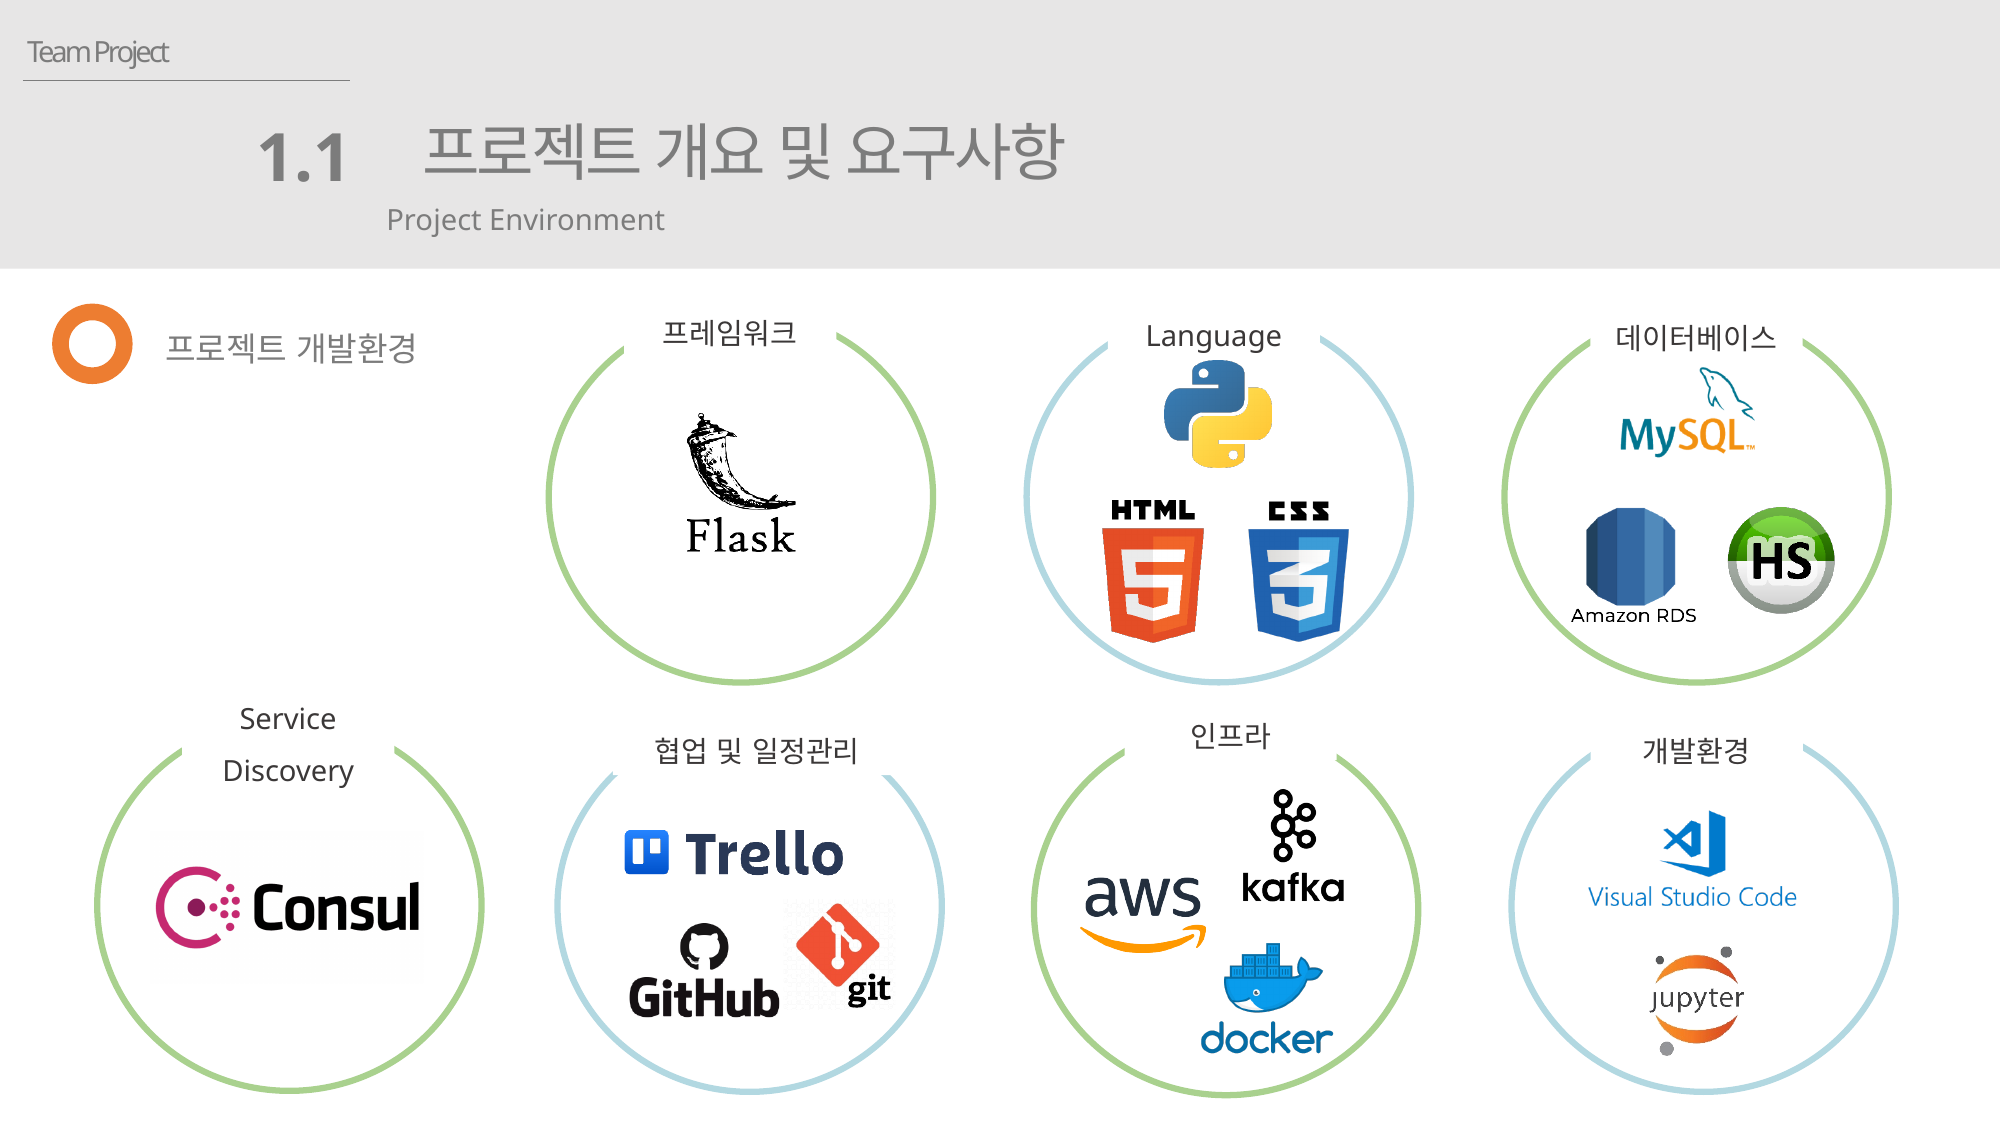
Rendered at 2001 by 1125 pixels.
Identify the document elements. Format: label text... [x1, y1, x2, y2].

picture [1590, 931, 1803, 1075]
text_box Language [1107, 291, 1320, 360]
text_box 1.1 [241, 106, 367, 202]
text_box [1268, 830, 1420, 1056]
picture [150, 831, 424, 984]
picture [1164, 360, 1272, 468]
text_box [556, 775, 943, 1093]
text_box 데이터베이스 [1590, 295, 1803, 363]
text_box 프로젝트 개요 및 요구사항 [407, 105, 1082, 196]
text_box [0, 0, 2000, 270]
text_box [1025, 337, 1412, 684]
picture [1571, 797, 1813, 919]
picture [1532, 335, 1839, 630]
picture [1102, 491, 1406, 652]
text_box [547, 334, 935, 684]
text_box [59, 310, 126, 377]
text_box [96, 748, 483, 1092]
picture [624, 899, 896, 1022]
text_box Team Project [12, 25, 185, 76]
text_box [1561, 340, 1890, 684]
picture [648, 413, 834, 552]
picture [624, 821, 843, 884]
text_box 프레임워크 [624, 290, 837, 358]
text_box Service Discovery [182, 675, 395, 795]
text_box [1503, 341, 1590, 595]
picture [1018, 778, 1401, 1065]
text_box Project Environment [371, 193, 680, 244]
text_box [1621, 1075, 1787, 1093]
text_box [1043, 750, 1364, 849]
text_box 개발환경 [1590, 708, 1803, 776]
text_box 프로젝트 개발환경 [150, 320, 434, 376]
text_box 협업 및 일정관리 [612, 708, 903, 776]
text_box [1047, 981, 1334, 1097]
text_box 인프라 [1124, 693, 1337, 761]
text_box [1510, 745, 1897, 1067]
